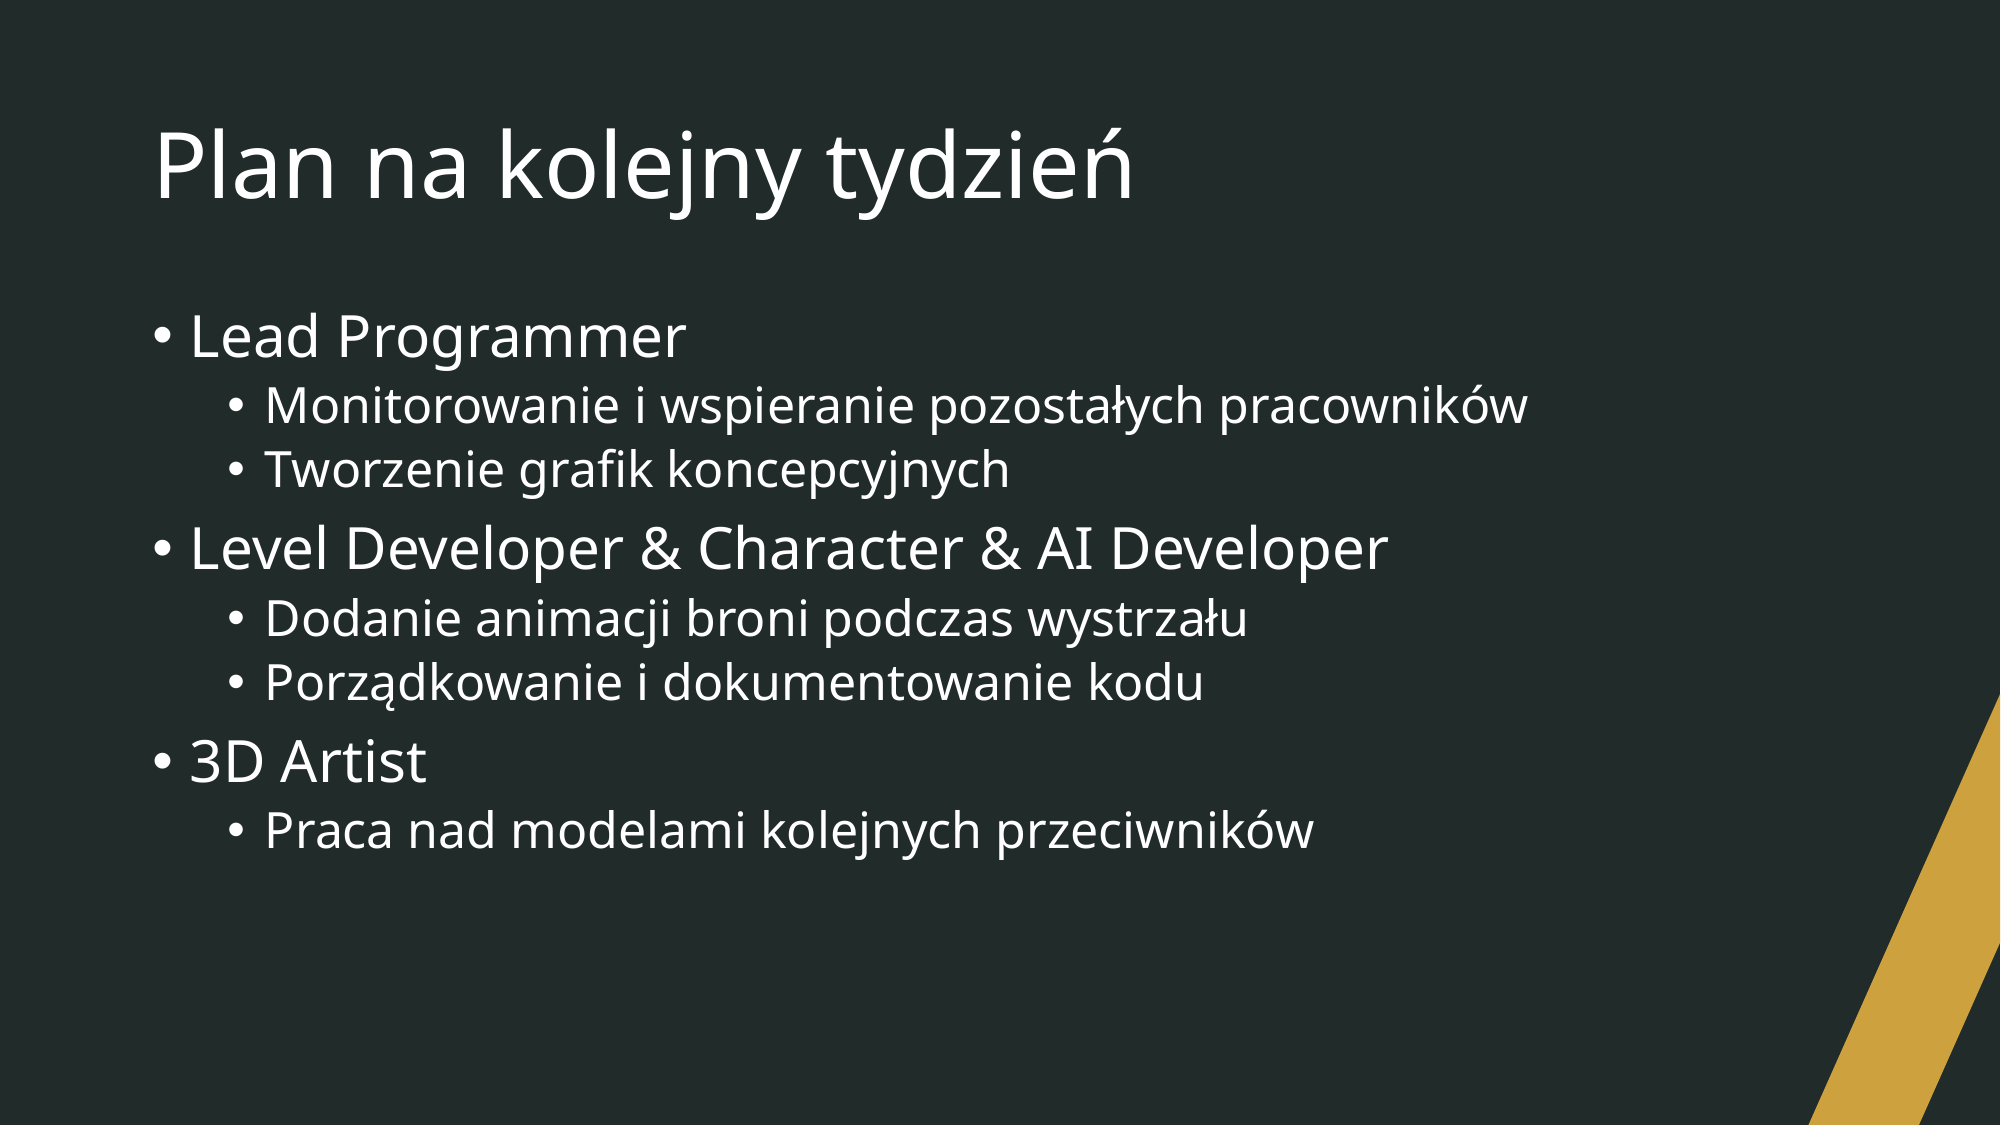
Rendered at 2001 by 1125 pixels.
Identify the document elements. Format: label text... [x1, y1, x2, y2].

list Lead Programmer Monitorowanie i wspieranie pozostałych pracowników Tworzenie grafik koncepcyjnych Level Developer & Character & AI Developer Dodanie animacji broni podczas wystrzału Porządkowanie i dokumentowanie kodu 3D Artist Praca nad modelami kolejnych przeciwników [137, 299, 1863, 1014]
title Plan na kolejny tydzień [137, 59, 1863, 278]
